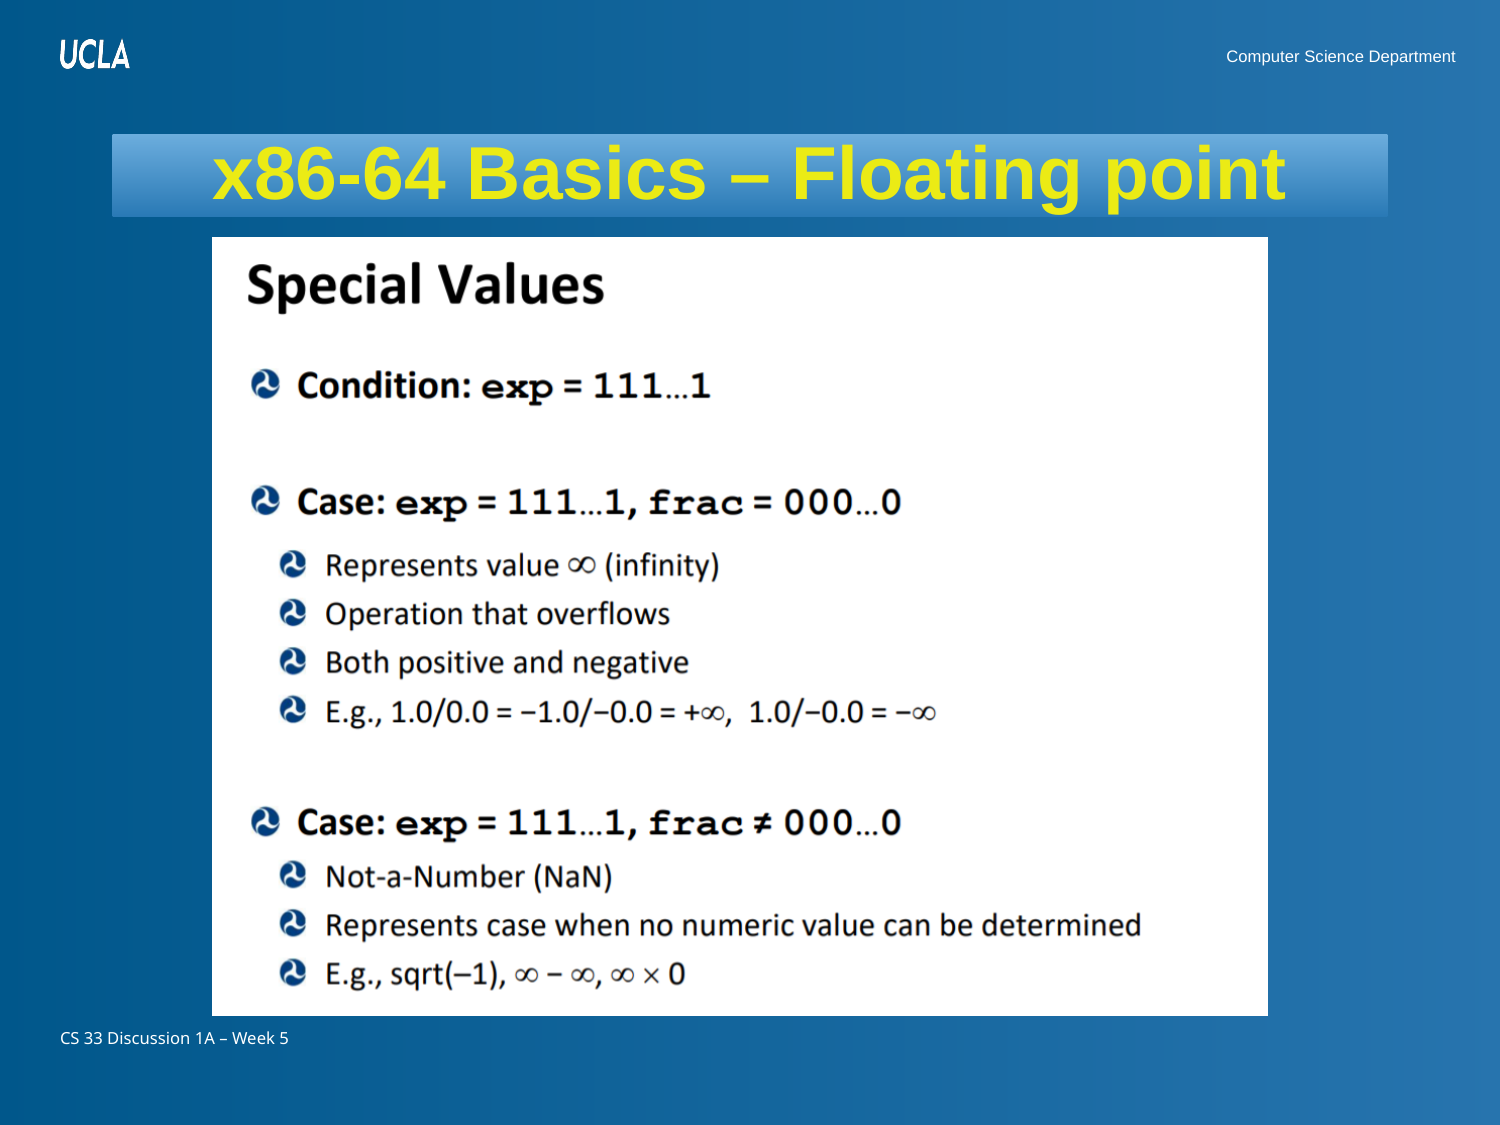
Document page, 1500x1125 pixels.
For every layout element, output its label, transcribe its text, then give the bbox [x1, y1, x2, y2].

title x86-64 Basics – Floating point [112, 134, 1388, 217]
picture [60, 38, 130, 69]
picture [212, 237, 1268, 1016]
